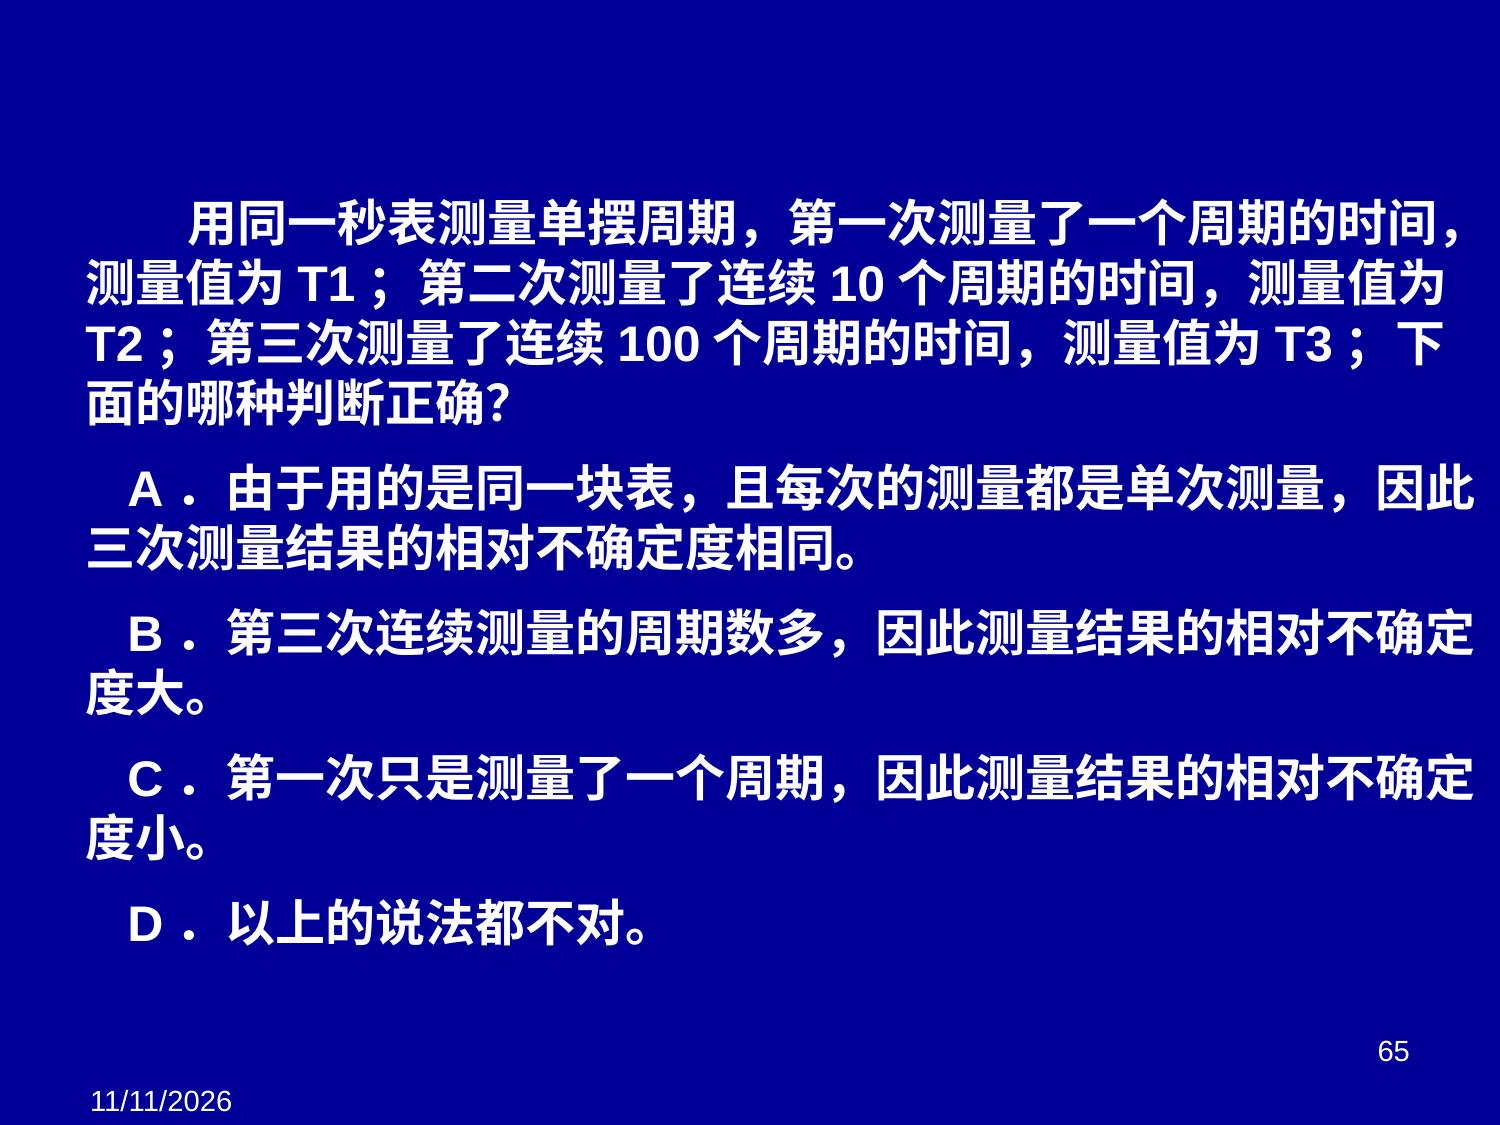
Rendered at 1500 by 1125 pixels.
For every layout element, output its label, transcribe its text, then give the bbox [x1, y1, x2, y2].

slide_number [75, 1074, 425, 1125]
slide_number 65 [1074, 1024, 1425, 1103]
text_box 用同一秒表测量单摆周期，第一次测量了一个周期的时间，测量值为T1；第二次测量了连续10个周期的时间，测量值为T2；第三次测量了连续100个周期的时间，测量值为T3；下面的哪种判断正确？ A．由于用的是同一块表，且每次的测量都是单次测量，因此三次测量结果的相对不确定度相同。 B．第三次连续测量的周期数多，因此测量结果的相对不确定度大。 C．第一次只是测量了一个周期，因此测量结果的相对不确定度小。 D．以上的说法都不对。 [70, 184, 1500, 960]
